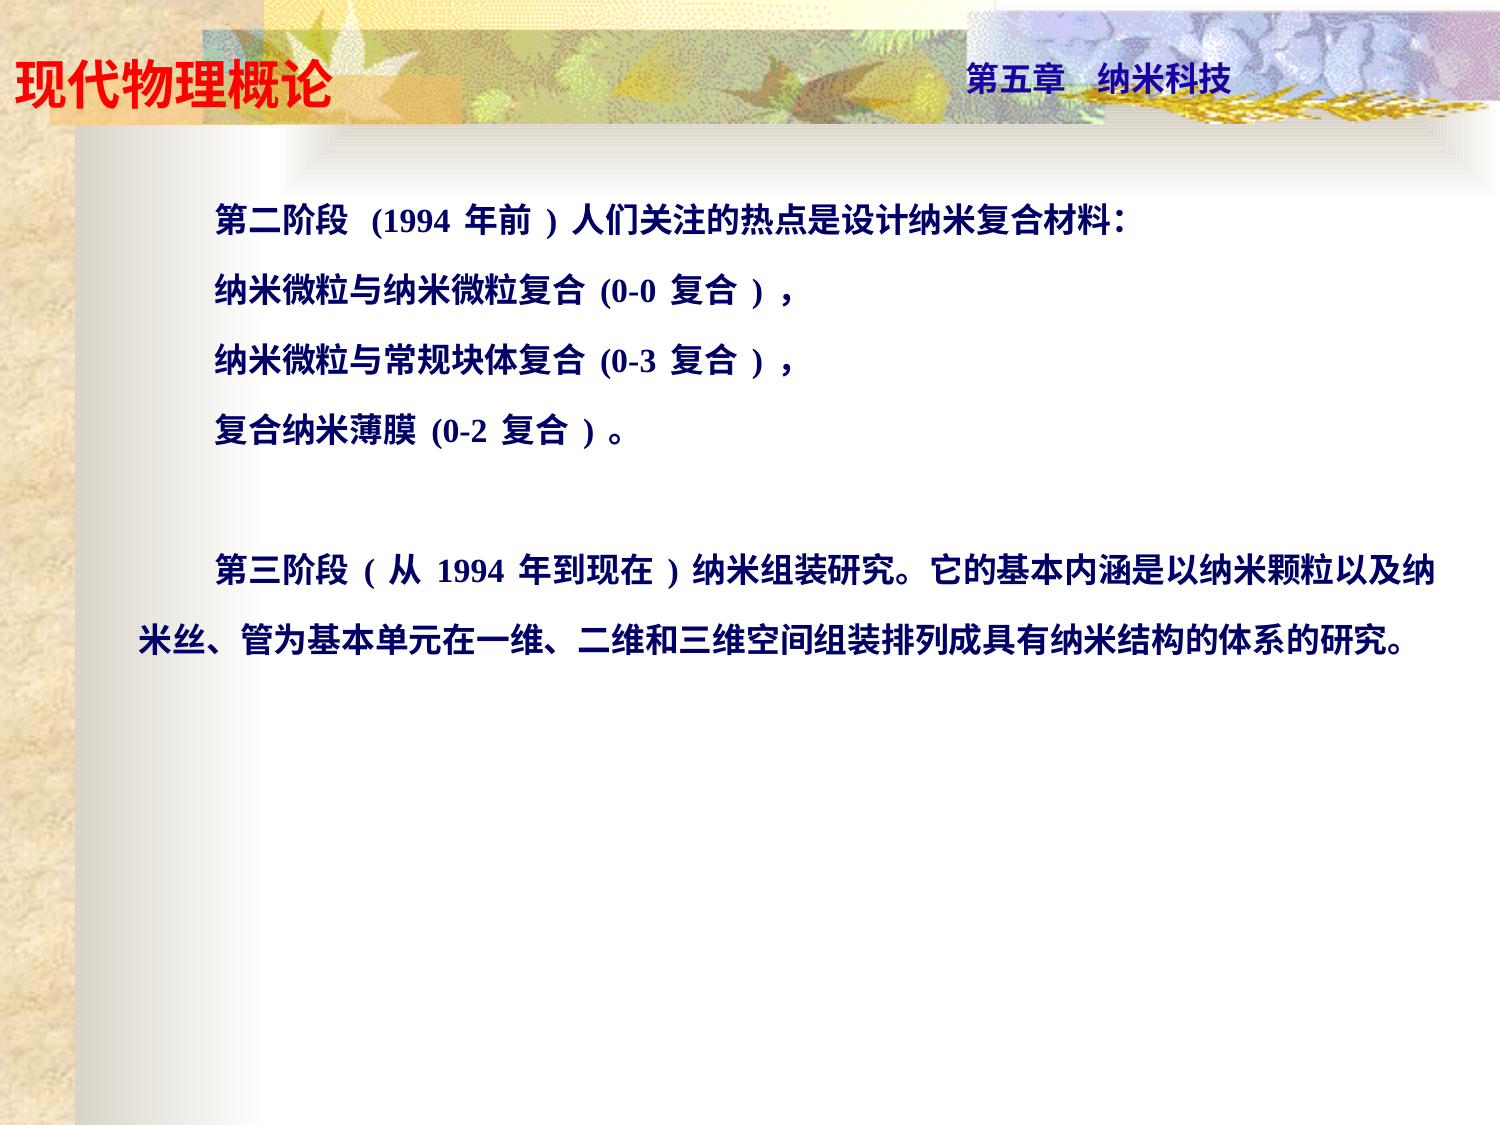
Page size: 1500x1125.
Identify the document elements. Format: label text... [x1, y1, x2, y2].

text_box 第二阶段 (1994年前)人们关注的热点是设计纳米复合材料： 纳米微粒与纳米微粒复合(0-0复合)， 纳米微粒与常规块体复合(0-3复合)， 复合纳米薄膜(0-2复合)。 第三阶段(从1994年到现在)纳米组装研究。它的基本内涵是以纳米颗粒以及纳米丝、管为基本单元在一维、二维和三维空间组装排列成具有纳米结构的体系的研究。 [123, 184, 1459, 690]
picture [0, 0, 1500, 1125]
picture [310, 68, 320, 75]
